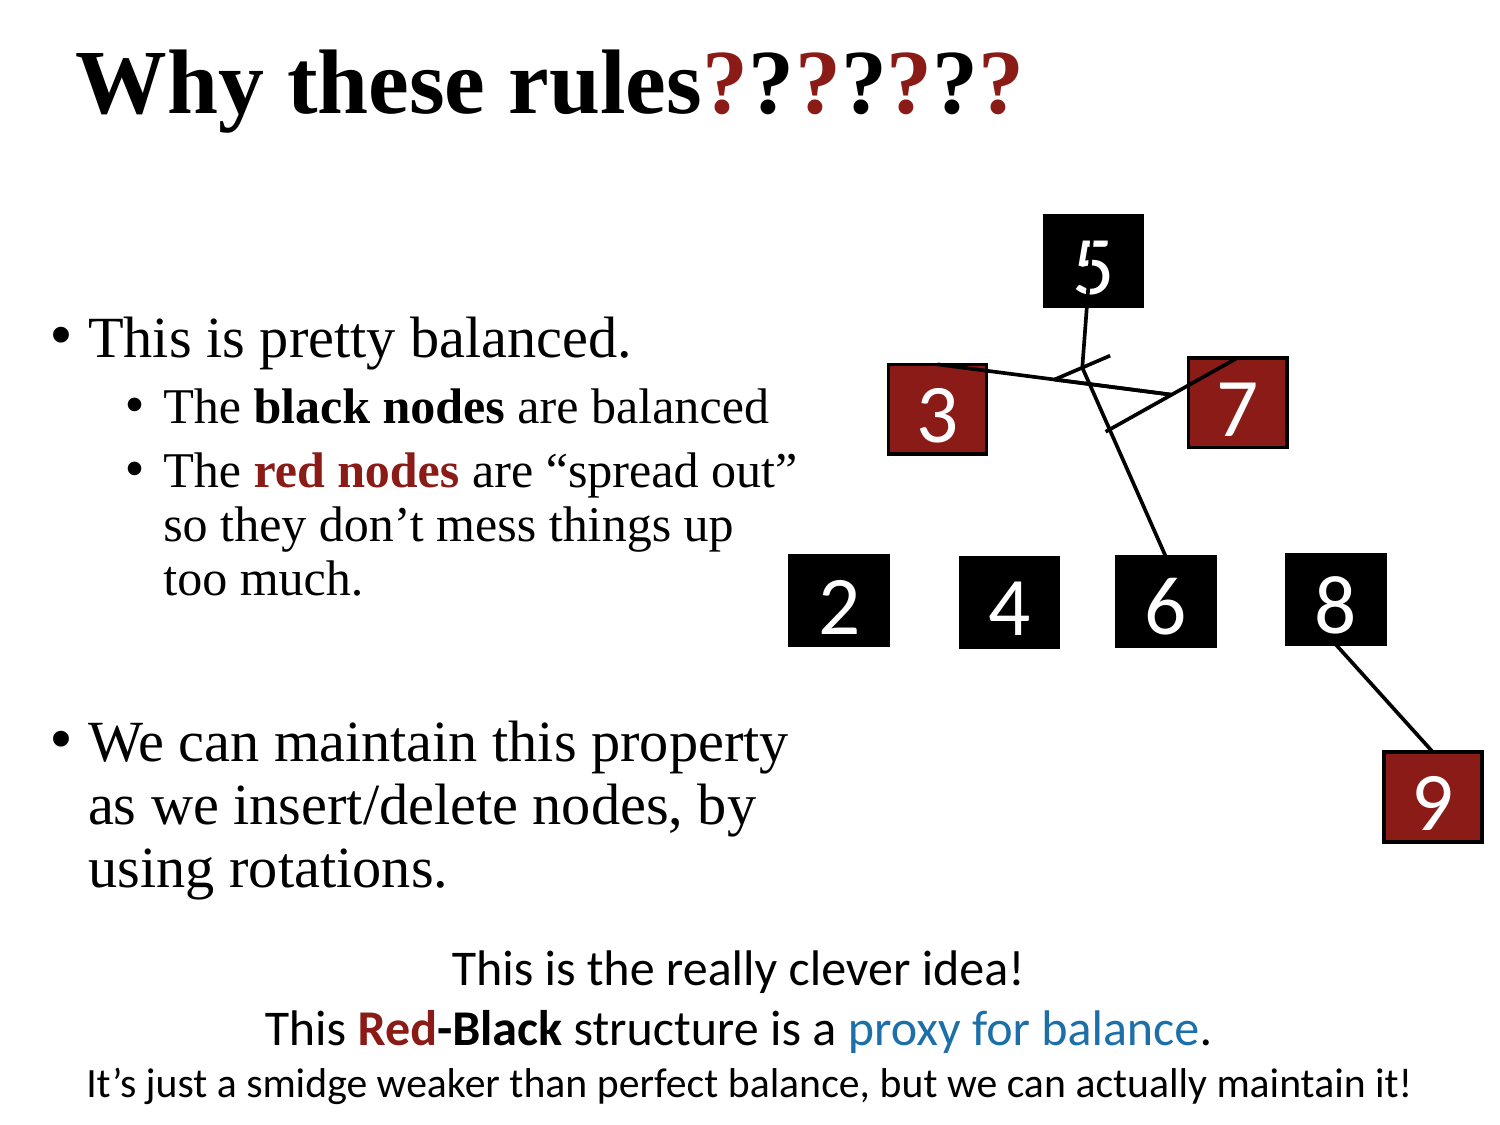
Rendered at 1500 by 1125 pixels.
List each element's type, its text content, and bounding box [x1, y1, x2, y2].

title Why these rules??????? [60, 9, 1355, 159]
text_box 9 [1383, 751, 1483, 843]
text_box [790, 216, 1385, 648]
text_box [1335, 644, 1433, 752]
text_box This is the really clever idea! This Red-Black structure is a proxy for balance. It’s just a smidge weaker than perfect balance, but we can actually maintain it! [35, 928, 1464, 1113]
list This is pretty balanced. The black nodes are balanced The red nodes are “spread out” so they don’t mess things up too much. We can maintain this property as we insert/delete nodes, by using rotations. [35, 299, 823, 928]
